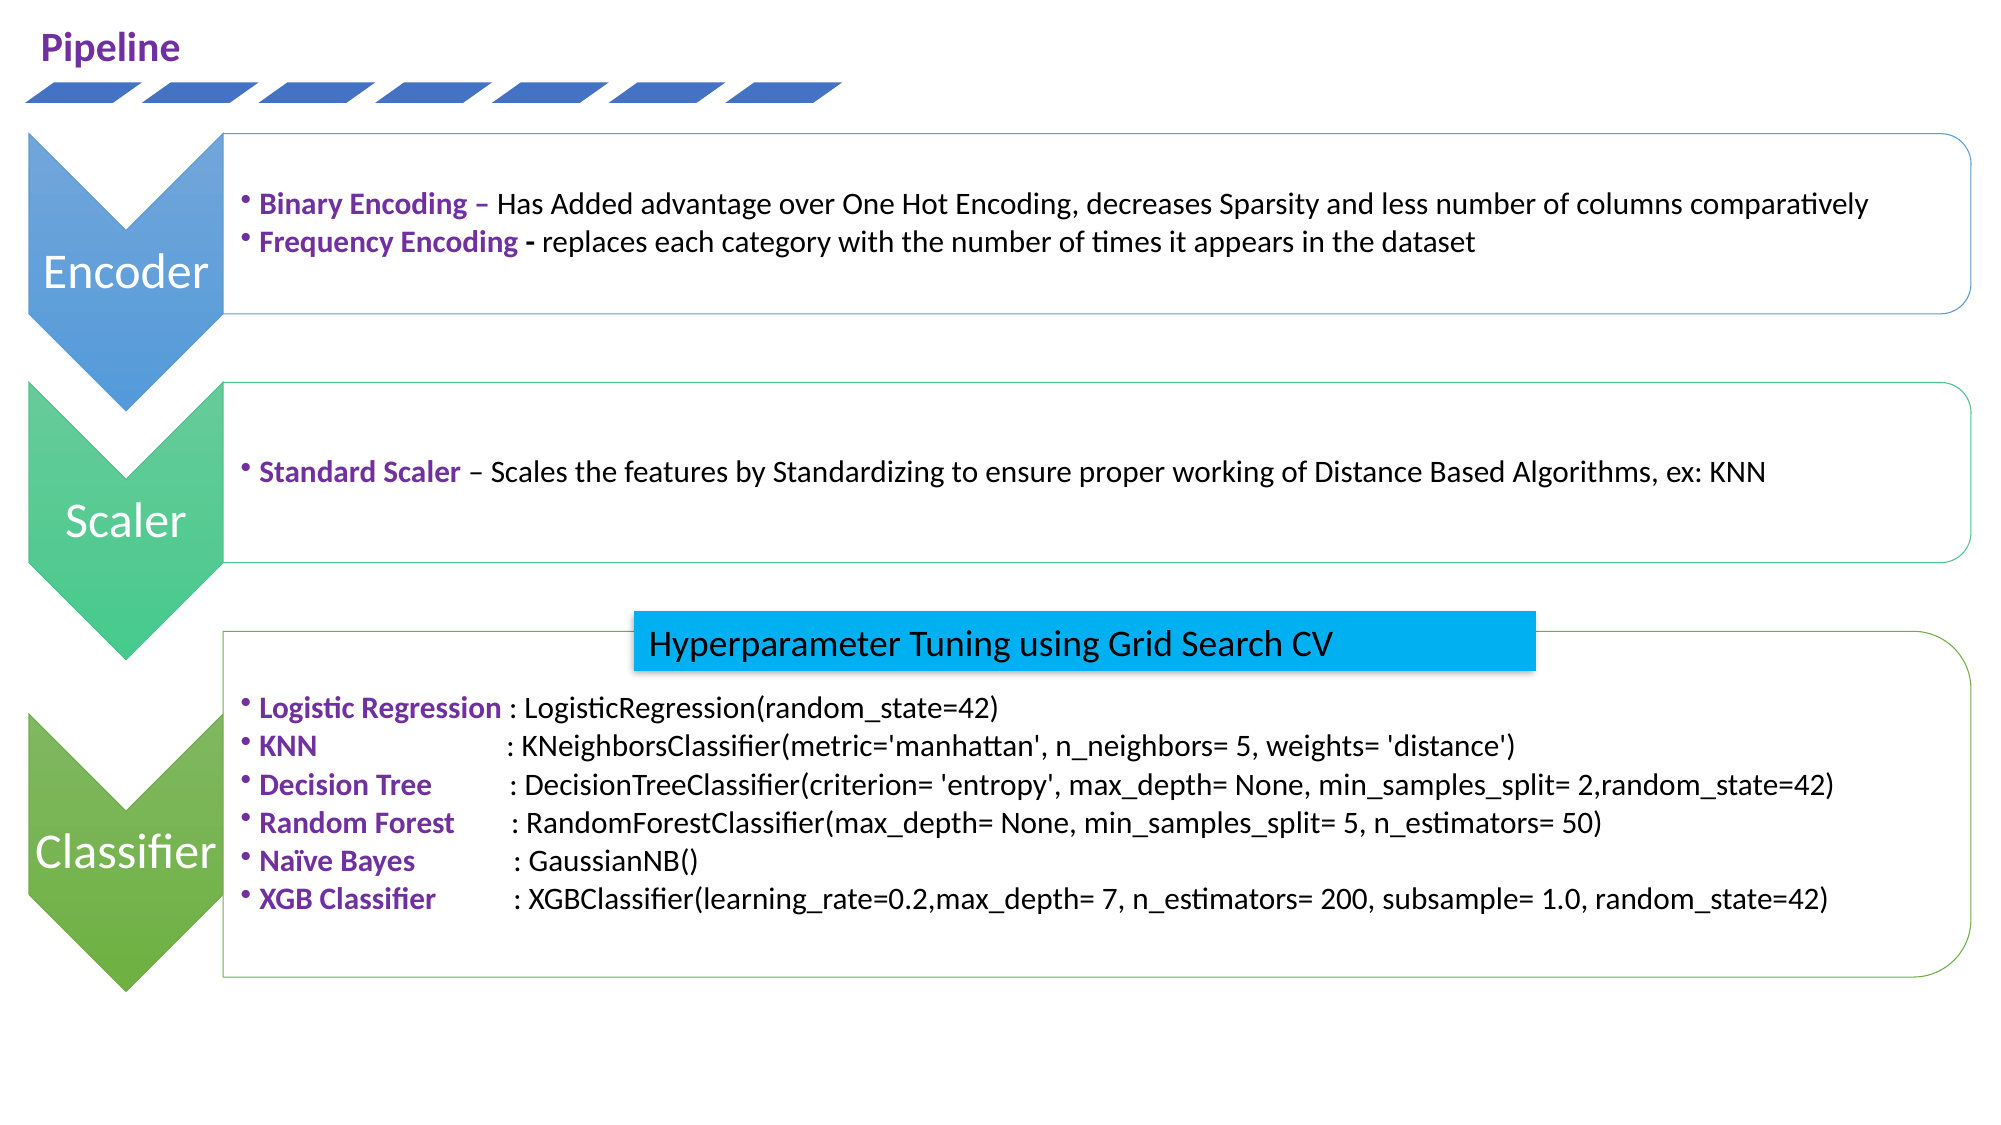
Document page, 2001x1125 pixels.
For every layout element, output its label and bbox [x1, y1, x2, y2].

text_box [29, 132, 1971, 992]
text_box [0, 0, 894, 116]
